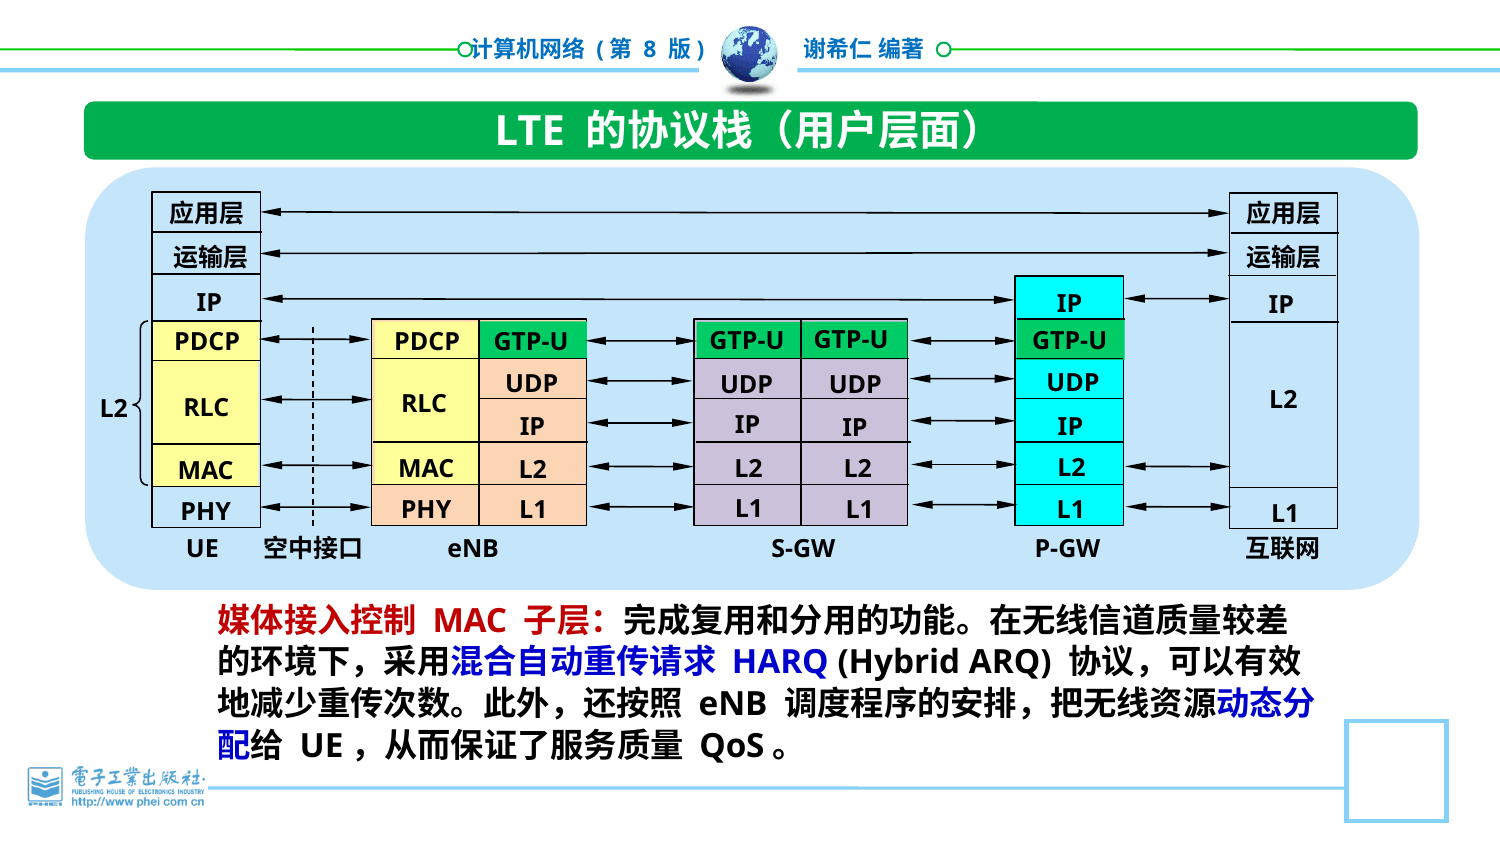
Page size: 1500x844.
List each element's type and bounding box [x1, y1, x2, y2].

text_box [79, 165, 1422, 772]
text_box [83, 96, 1418, 161]
picture [719, 24, 779, 96]
picture [23, 764, 208, 809]
